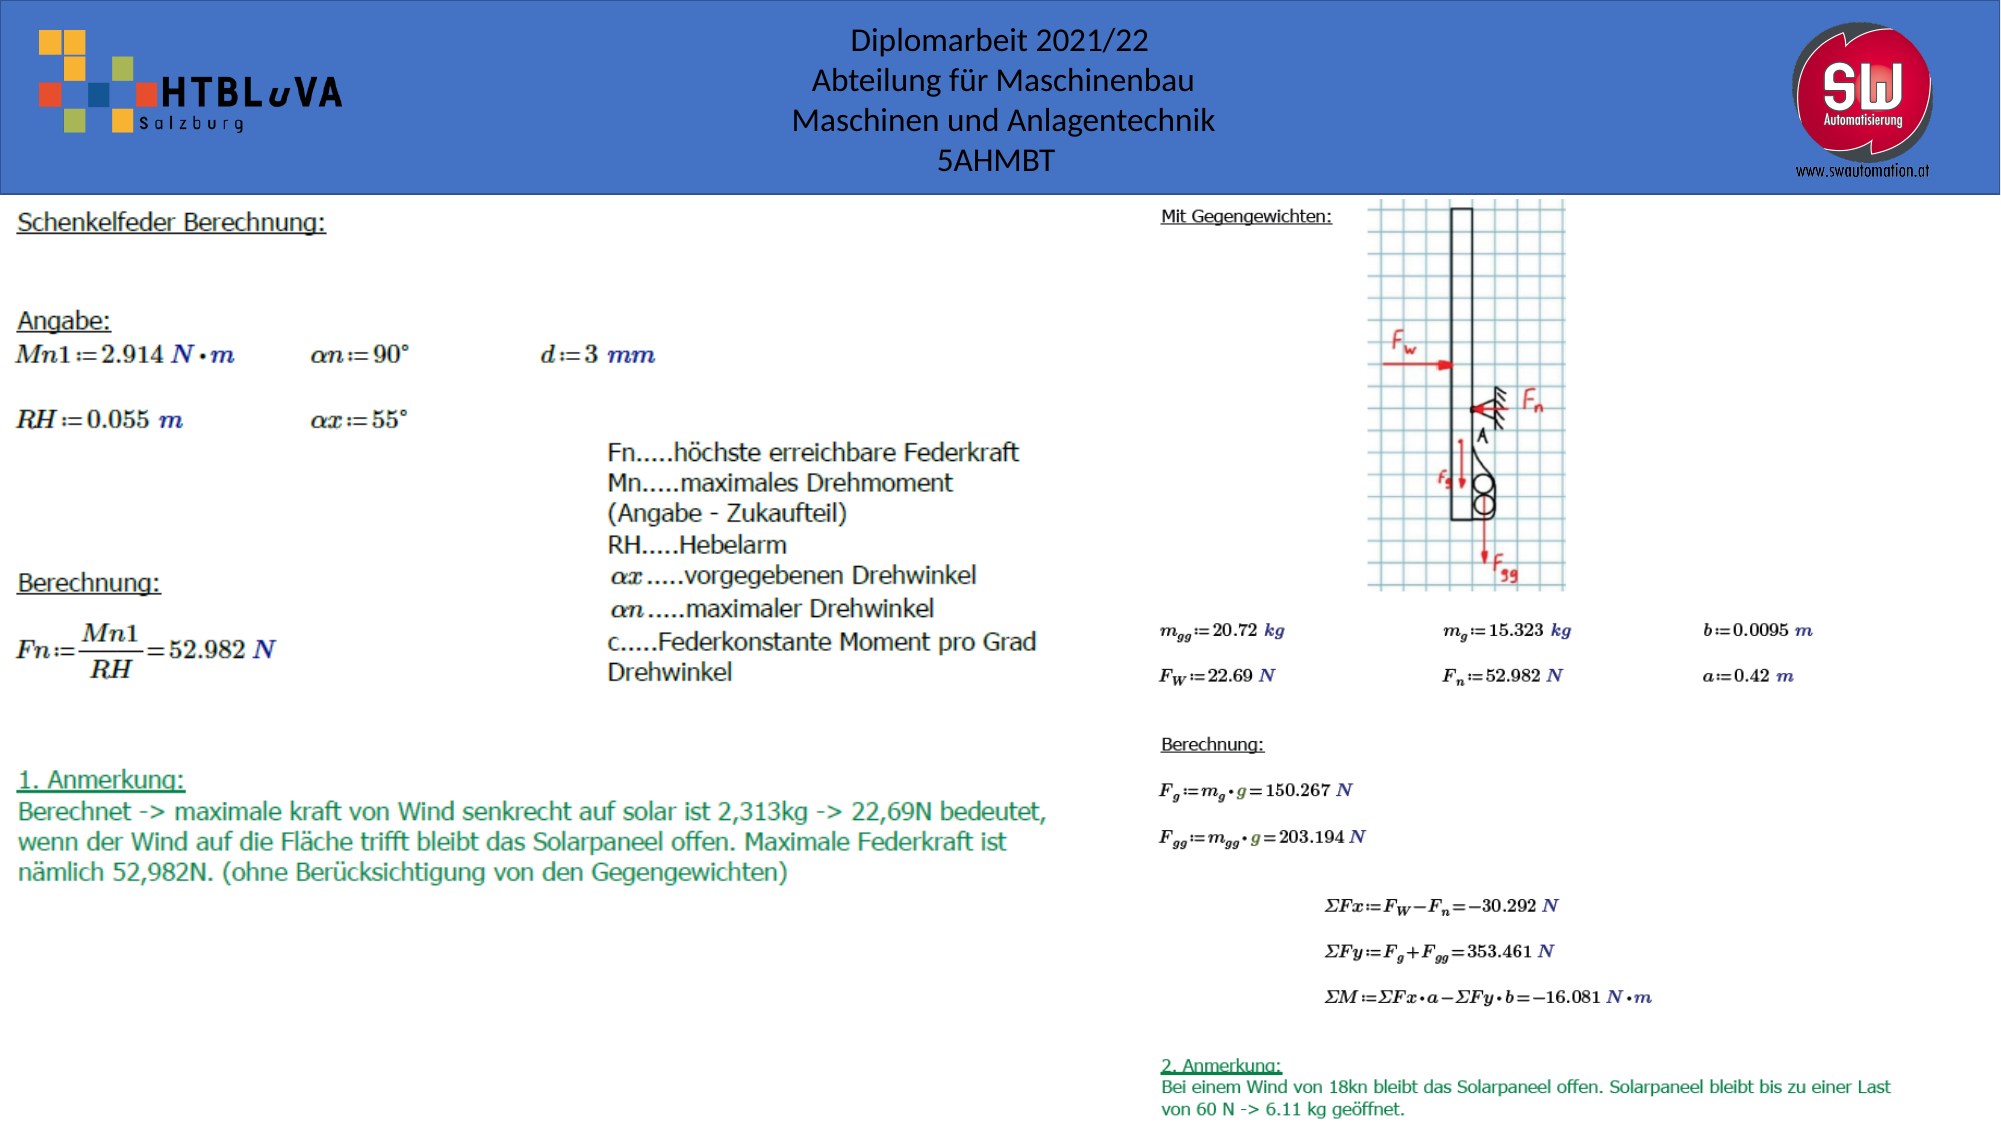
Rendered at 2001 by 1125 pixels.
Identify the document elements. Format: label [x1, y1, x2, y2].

list [9, 204, 1064, 919]
picture [1792, 22, 1933, 177]
picture [39, 30, 342, 133]
picture [1154, 198, 1907, 1125]
